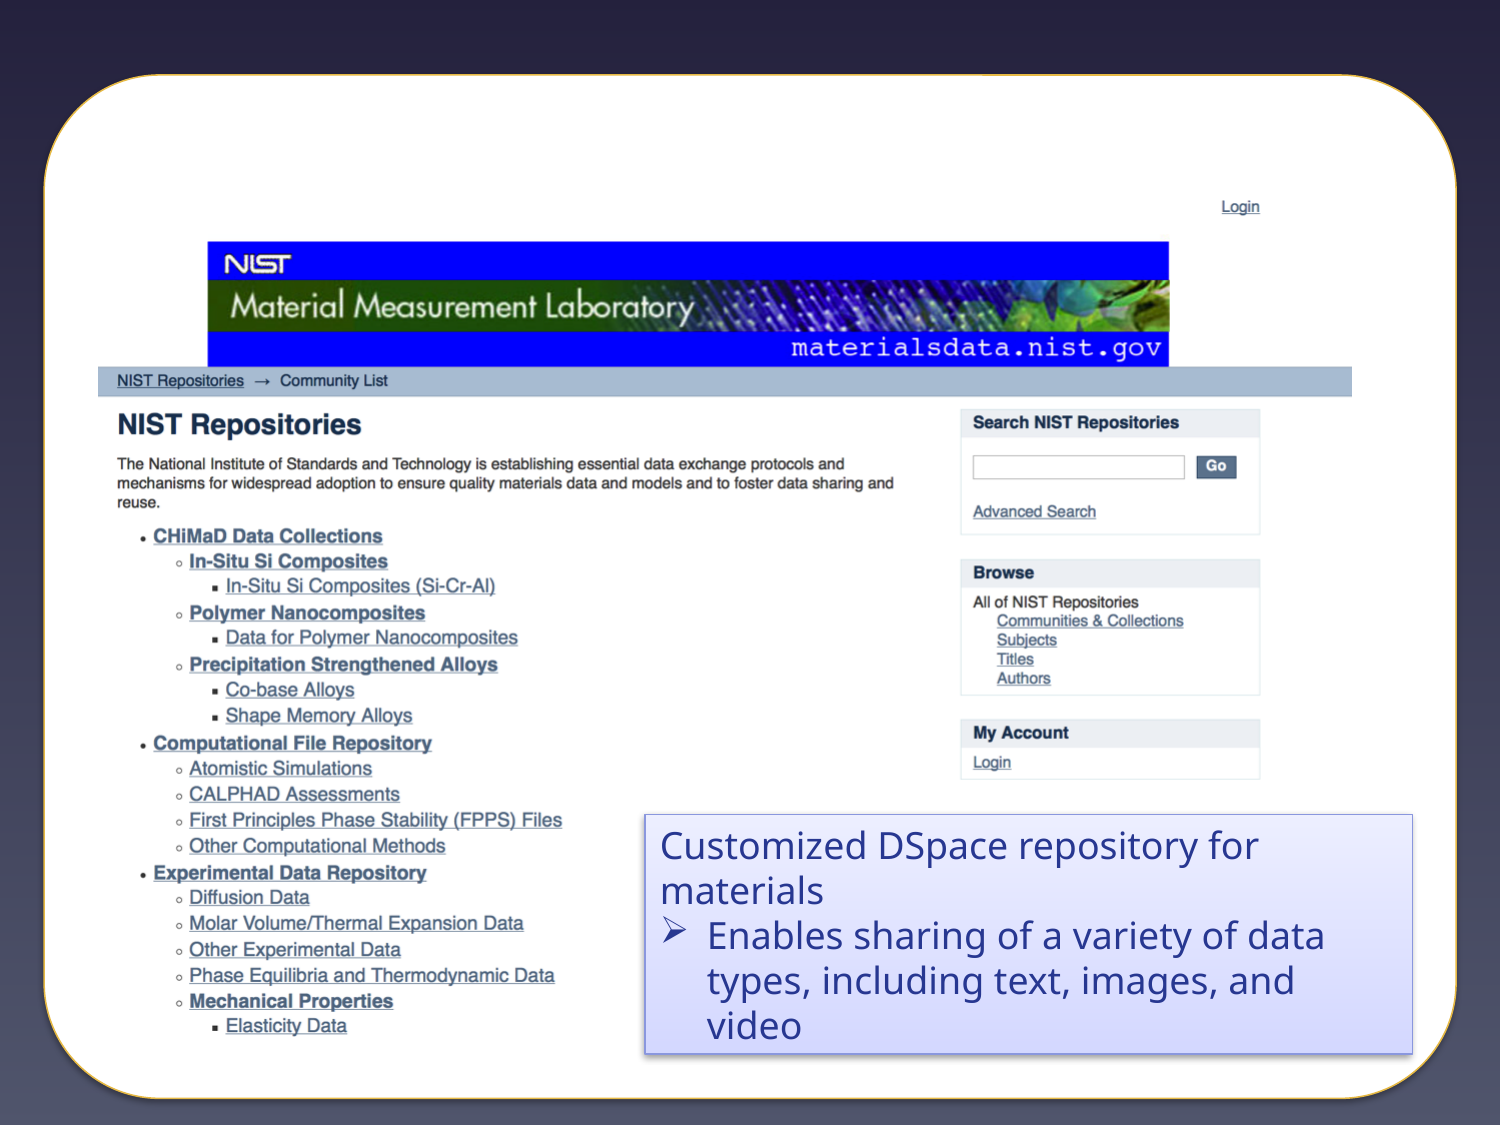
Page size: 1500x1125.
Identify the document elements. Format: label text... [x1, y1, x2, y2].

text_box Customized DSpace repository for materials Enables sharing of a variety of data types, including text, images, and video [644, 814, 1413, 1055]
text_box [123, 74, 1377, 80]
picture [98, 194, 1352, 1037]
text_box [43, 107, 1457, 1100]
title https://materialsdata.nist.gov/dspace/xmlui/ [78, 80, 1429, 195]
